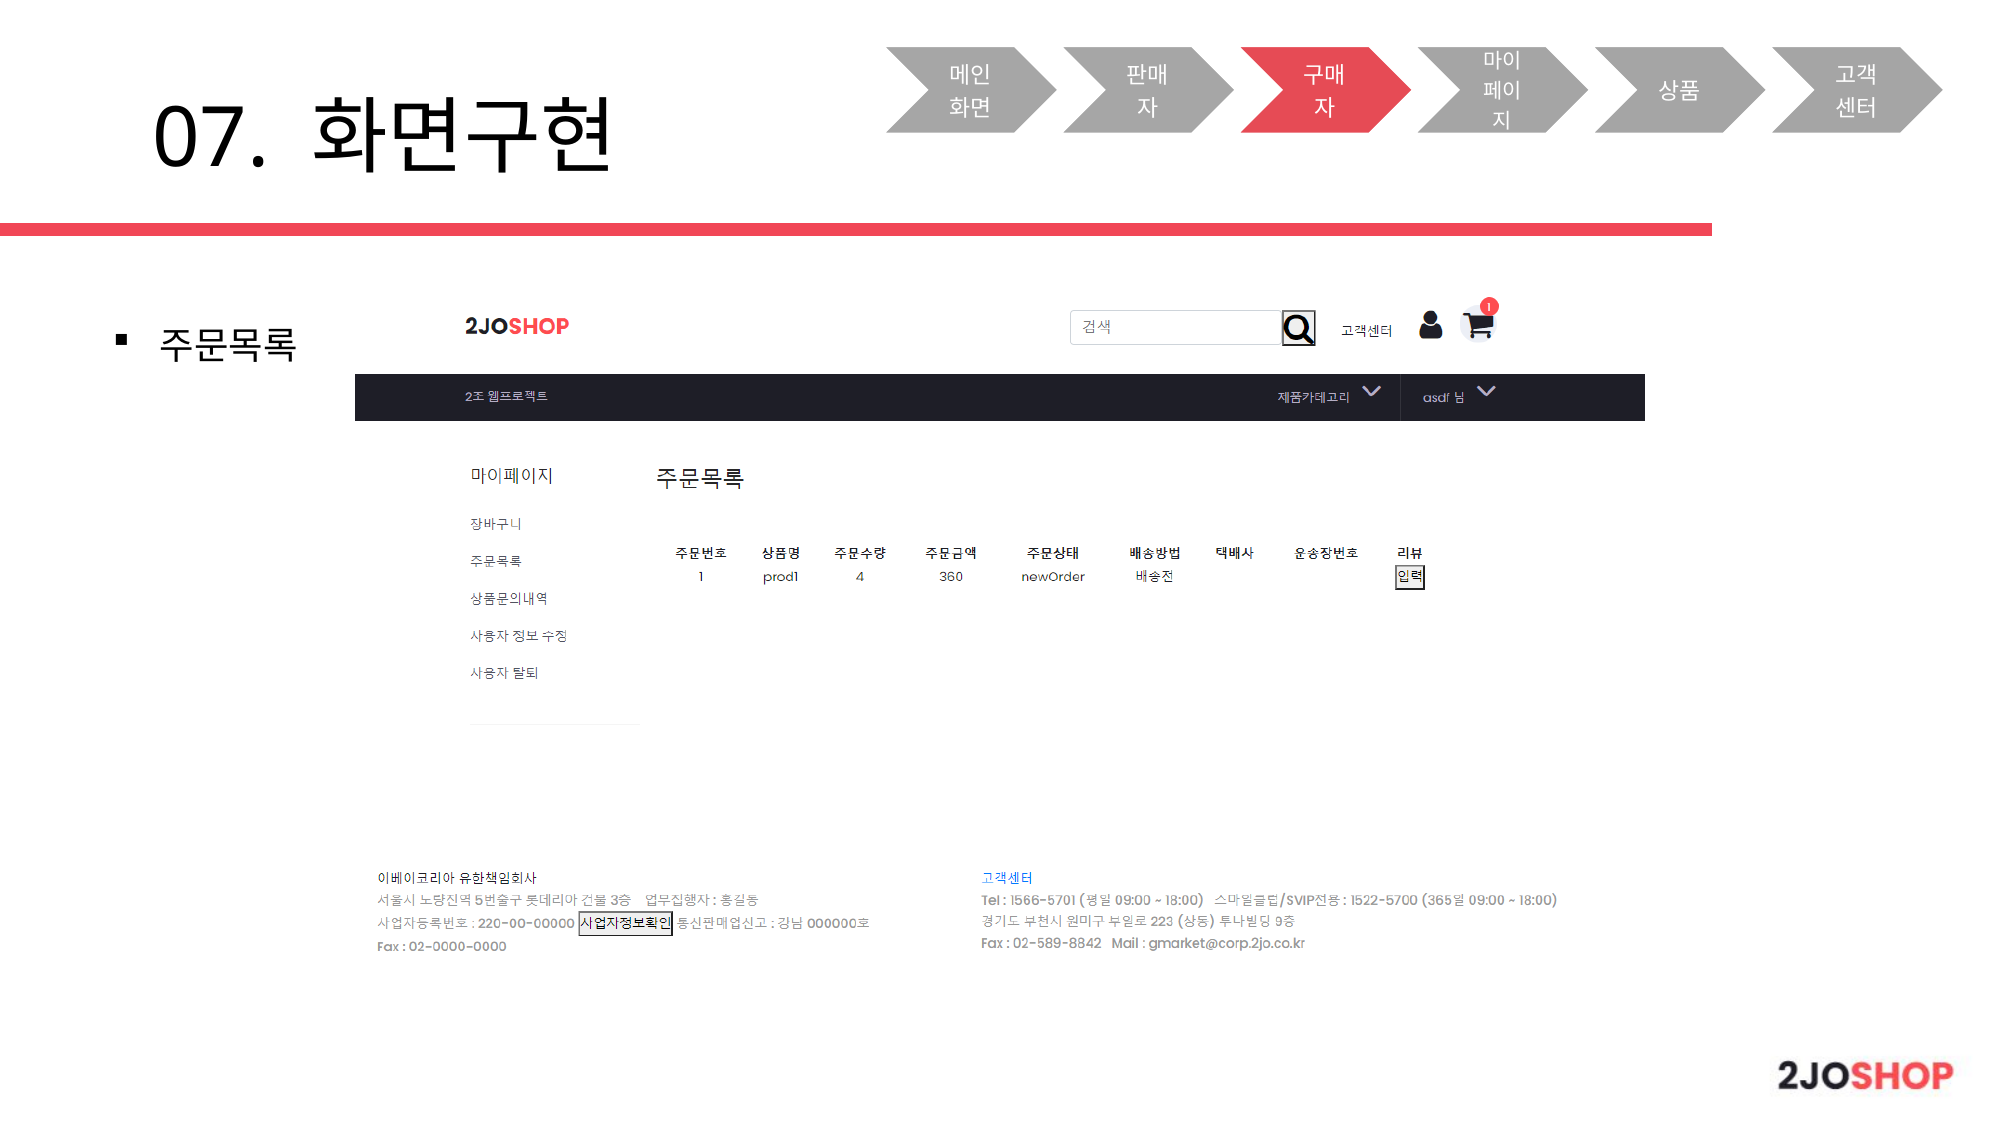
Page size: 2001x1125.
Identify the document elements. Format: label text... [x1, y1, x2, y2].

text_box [882, 45, 1946, 135]
picture [1750, 1036, 1975, 1112]
title 07. 화면구현 [137, 59, 1863, 219]
text_box 주문목록 [98, 314, 313, 375]
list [355, 289, 1645, 1014]
